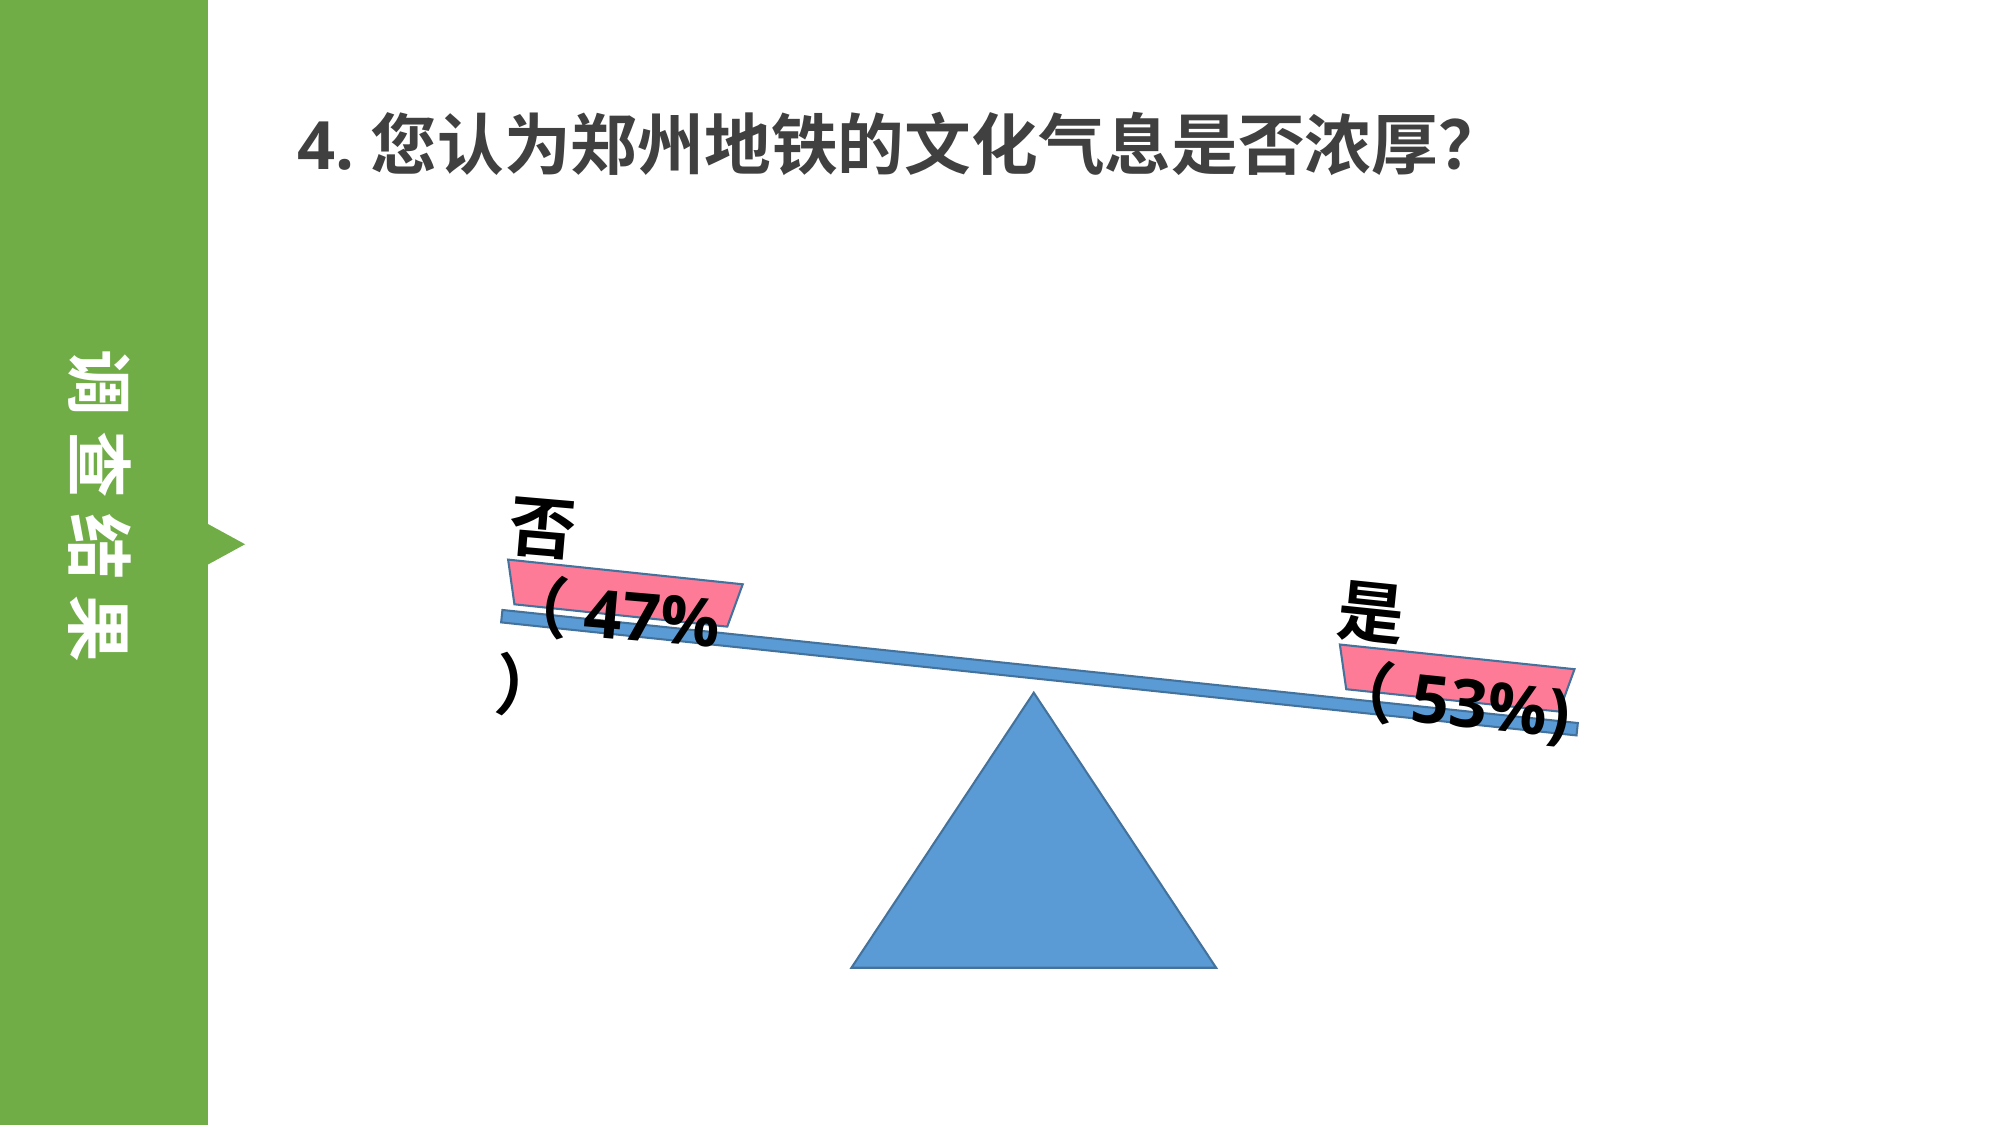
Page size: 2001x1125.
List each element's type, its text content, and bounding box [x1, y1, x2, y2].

text_box [180, 508, 246, 580]
text_box 4.您认为郑州地铁的文化气息是否浓厚？ [282, 95, 1543, 190]
text_box 是（53%) [1310, 557, 1653, 766]
text_box [0, 0, 208, 1125]
text_box 否（47%） [476, 474, 808, 755]
text_box [849, 690, 1219, 969]
text_box [794, 639, 1313, 709]
text_box 调 查 结 果 [38, 334, 149, 821]
